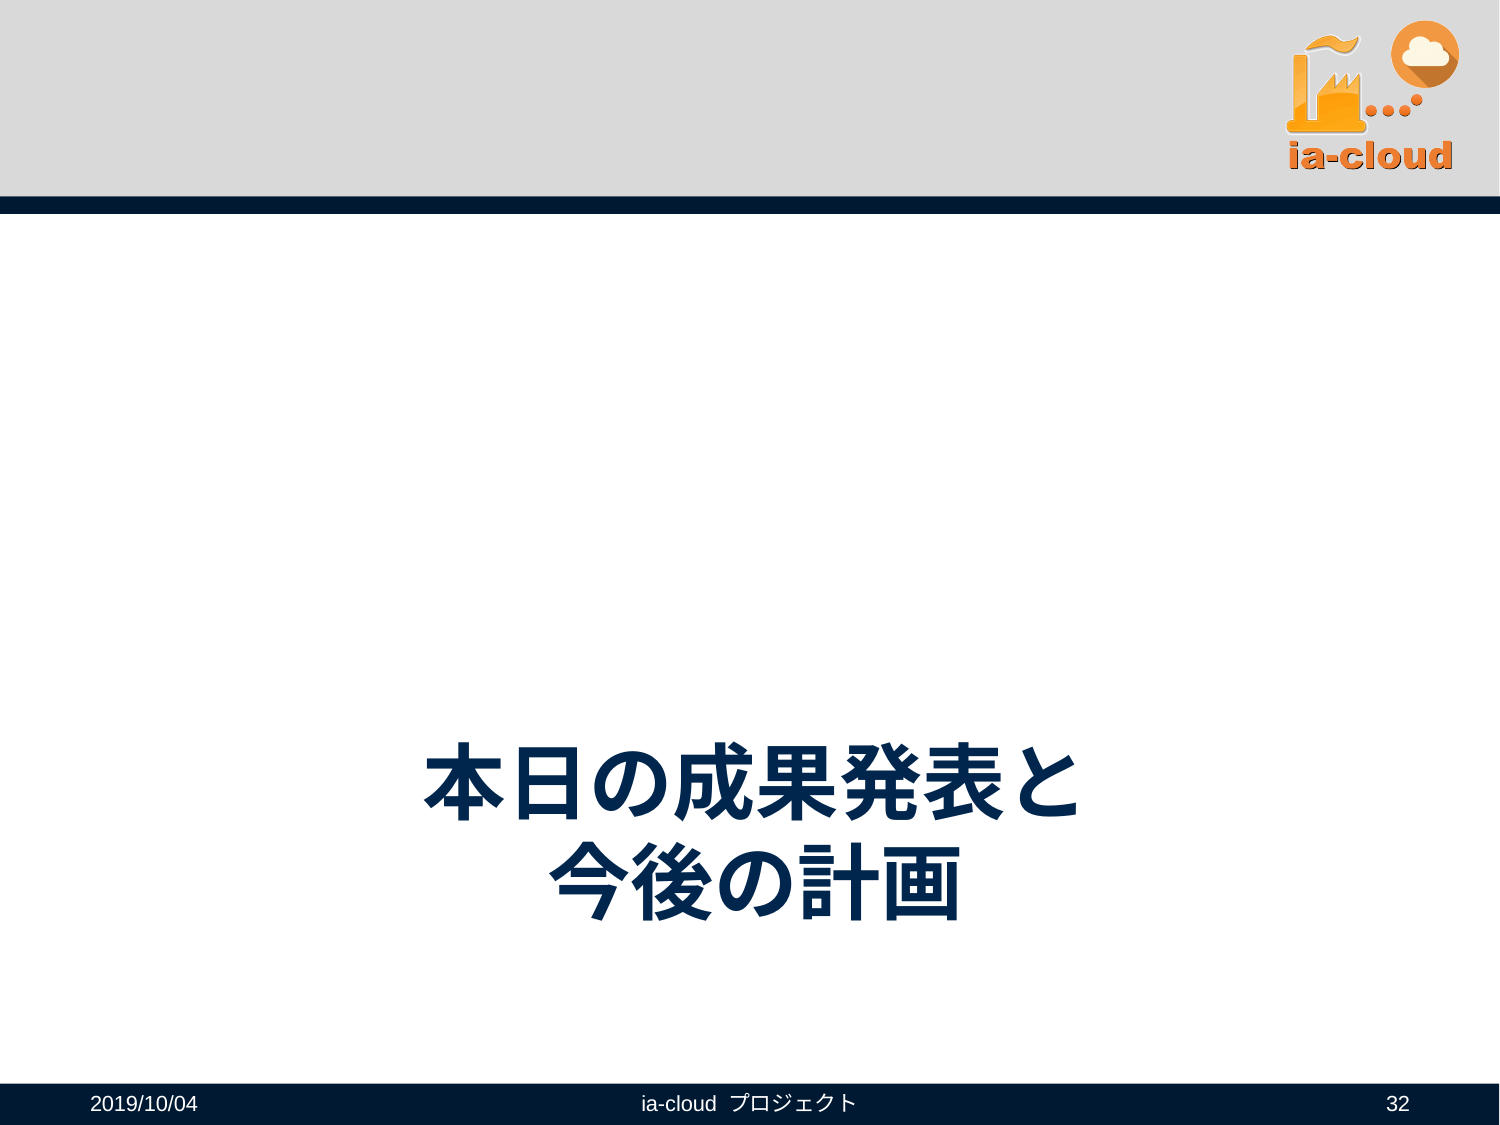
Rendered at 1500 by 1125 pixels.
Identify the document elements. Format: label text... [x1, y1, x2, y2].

slide_number 32 [1074, 1082, 1425, 1121]
footer ia-cloud プロジェクト [512, 1082, 988, 1121]
title 本日の成果発表と 今後の計画 [118, 722, 1394, 947]
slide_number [75, 1082, 425, 1121]
picture [1263, 17, 1479, 204]
